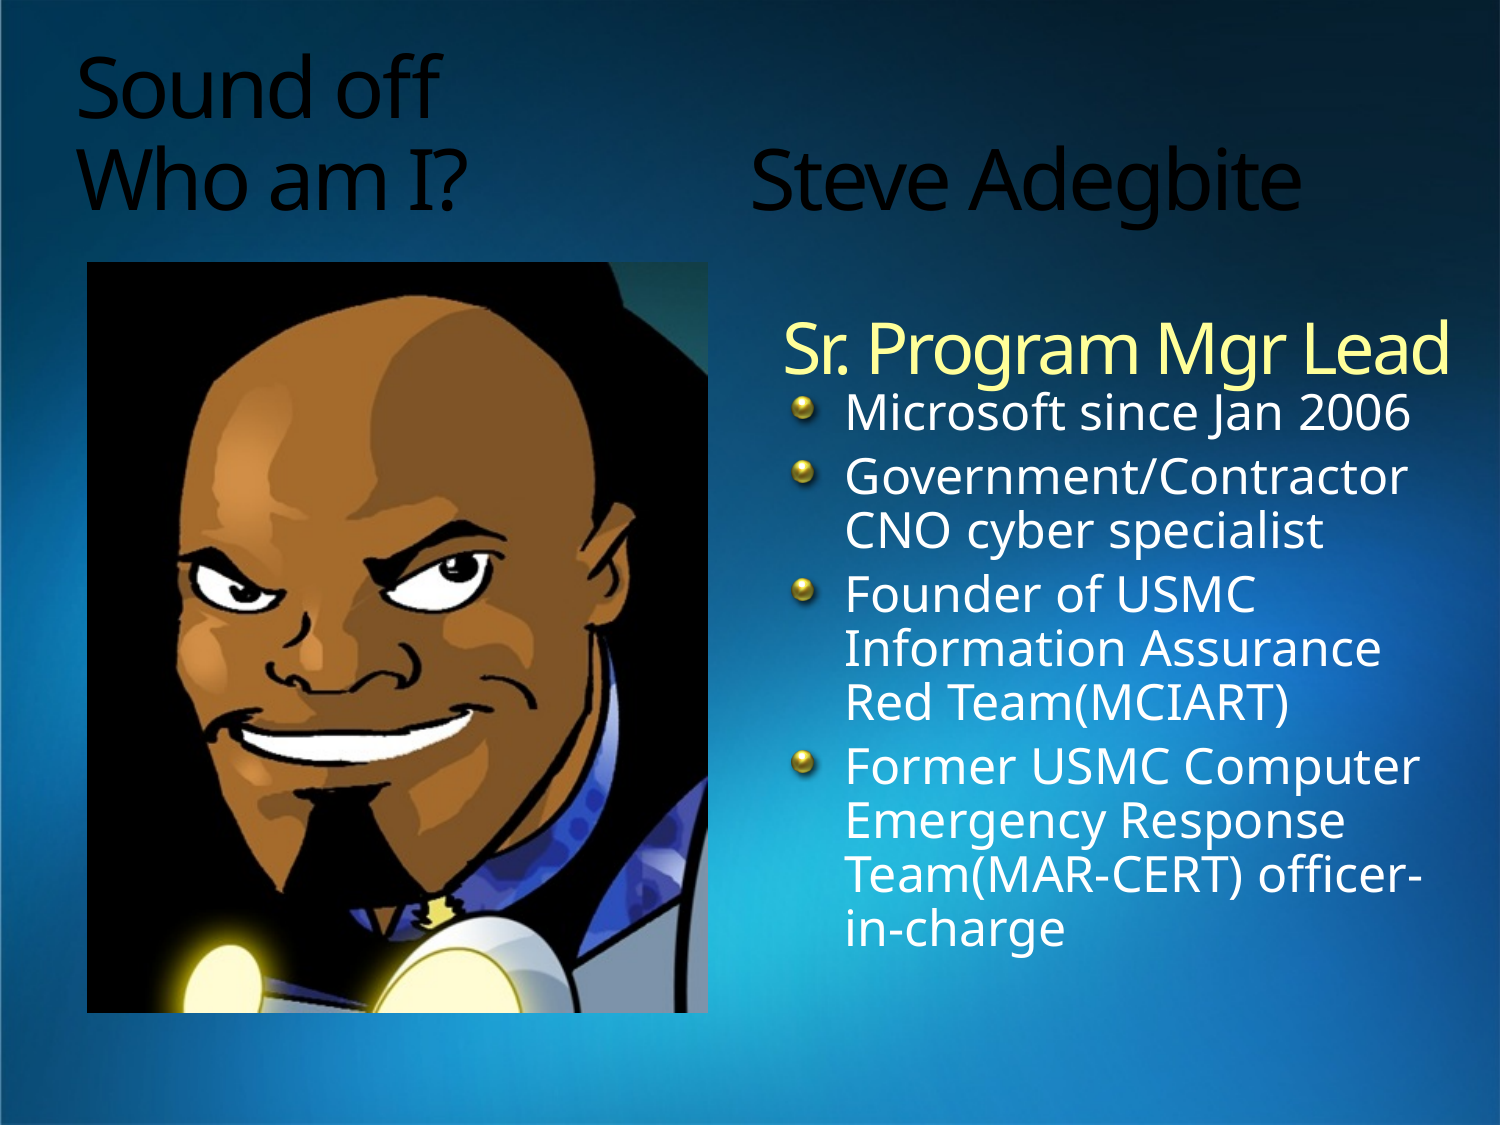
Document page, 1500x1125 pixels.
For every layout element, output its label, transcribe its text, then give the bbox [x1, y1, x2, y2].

picture [0, 0, 1500, 1125]
list Microsoft since Jan 2006 Government/Contractor CNO cyber specialist Founder of USMC Information Assurance Red Team(MCIART) Former USMC Computer Emergency Response Team(MAR-CERT) officer-in-charge [787, 406, 1451, 1088]
text_box Sr. Program Mgr Lead [774, 200, 1463, 406]
title Sound off Who am I? Steve Adegbite [75, 45, 1463, 233]
